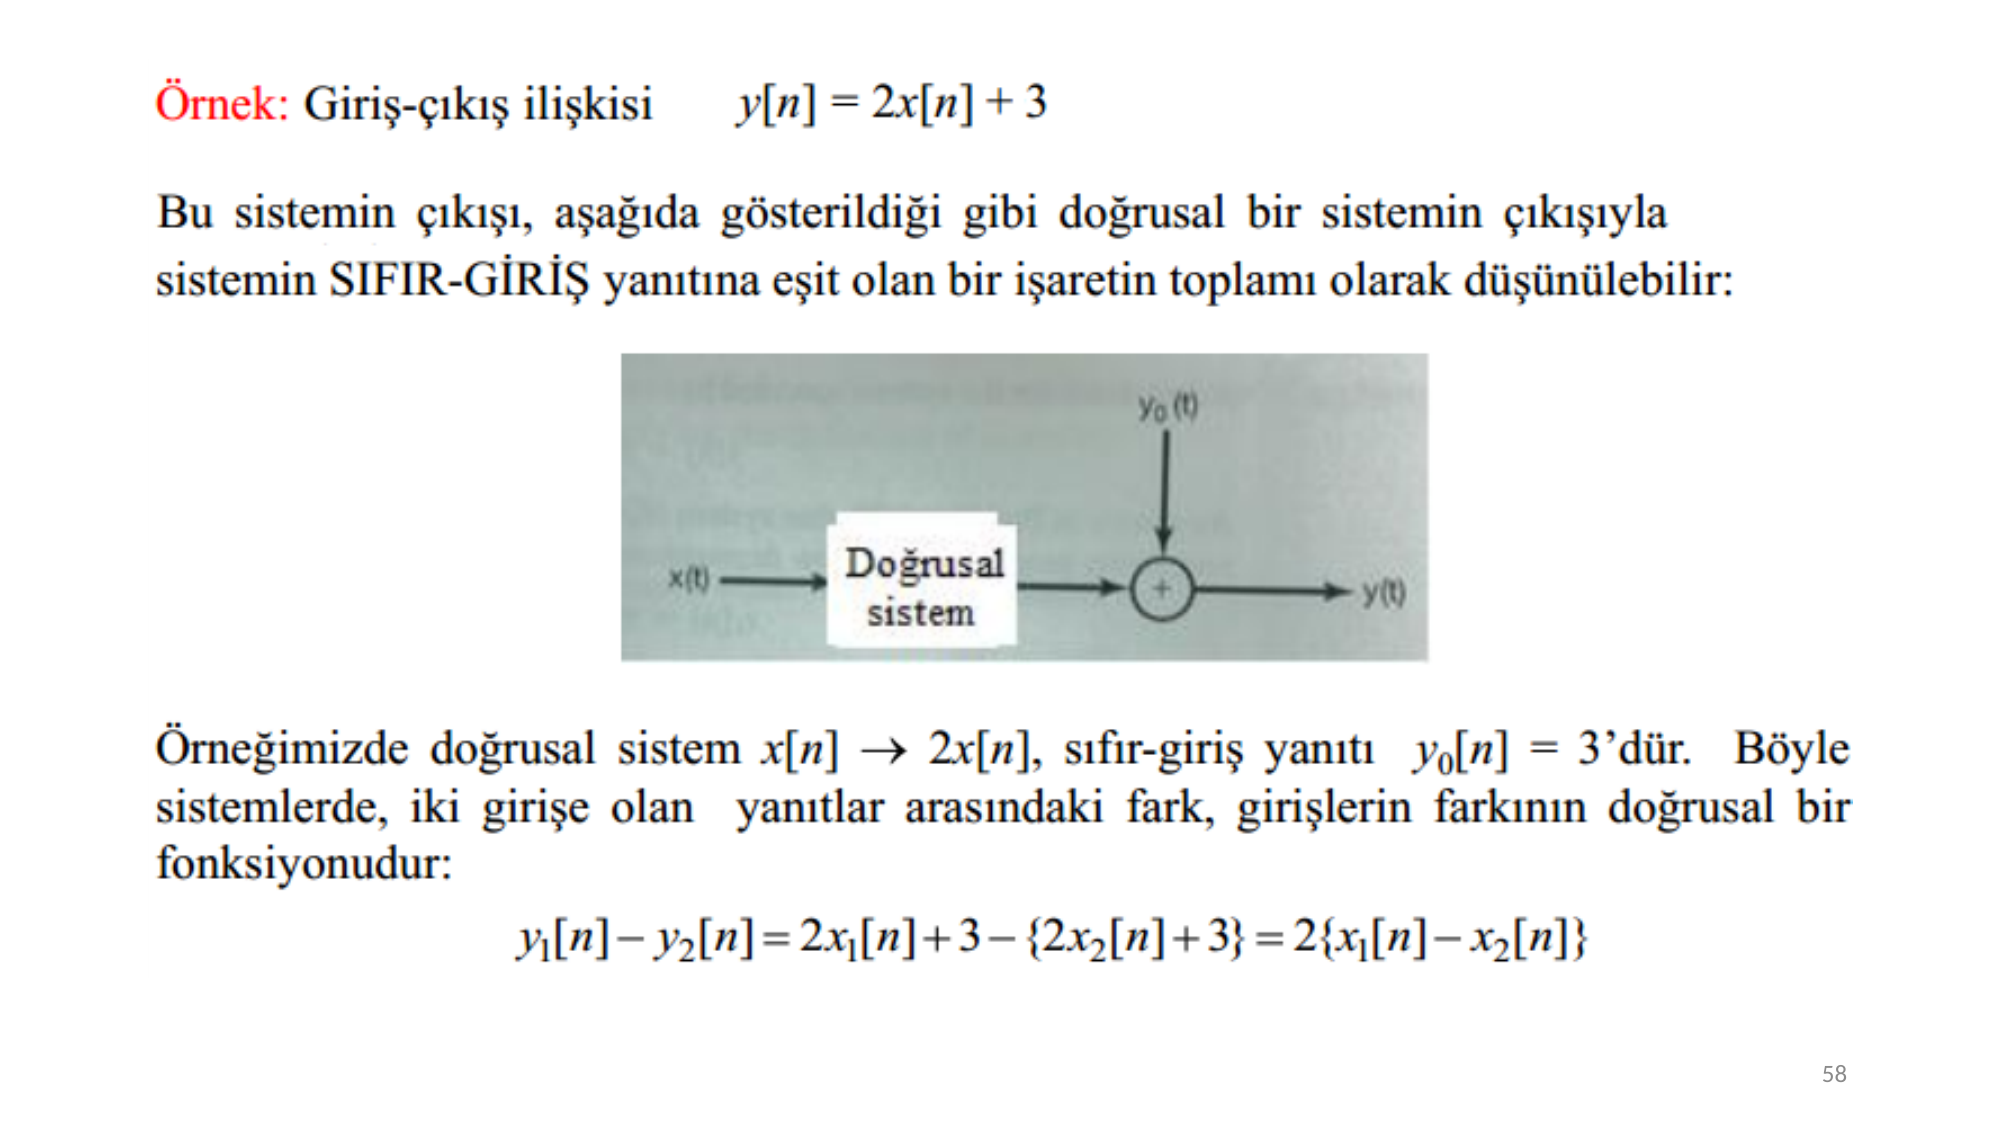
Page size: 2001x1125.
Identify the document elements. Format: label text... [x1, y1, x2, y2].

slide_number 58 [1412, 1042, 1863, 1103]
picture [147, 59, 1853, 978]
